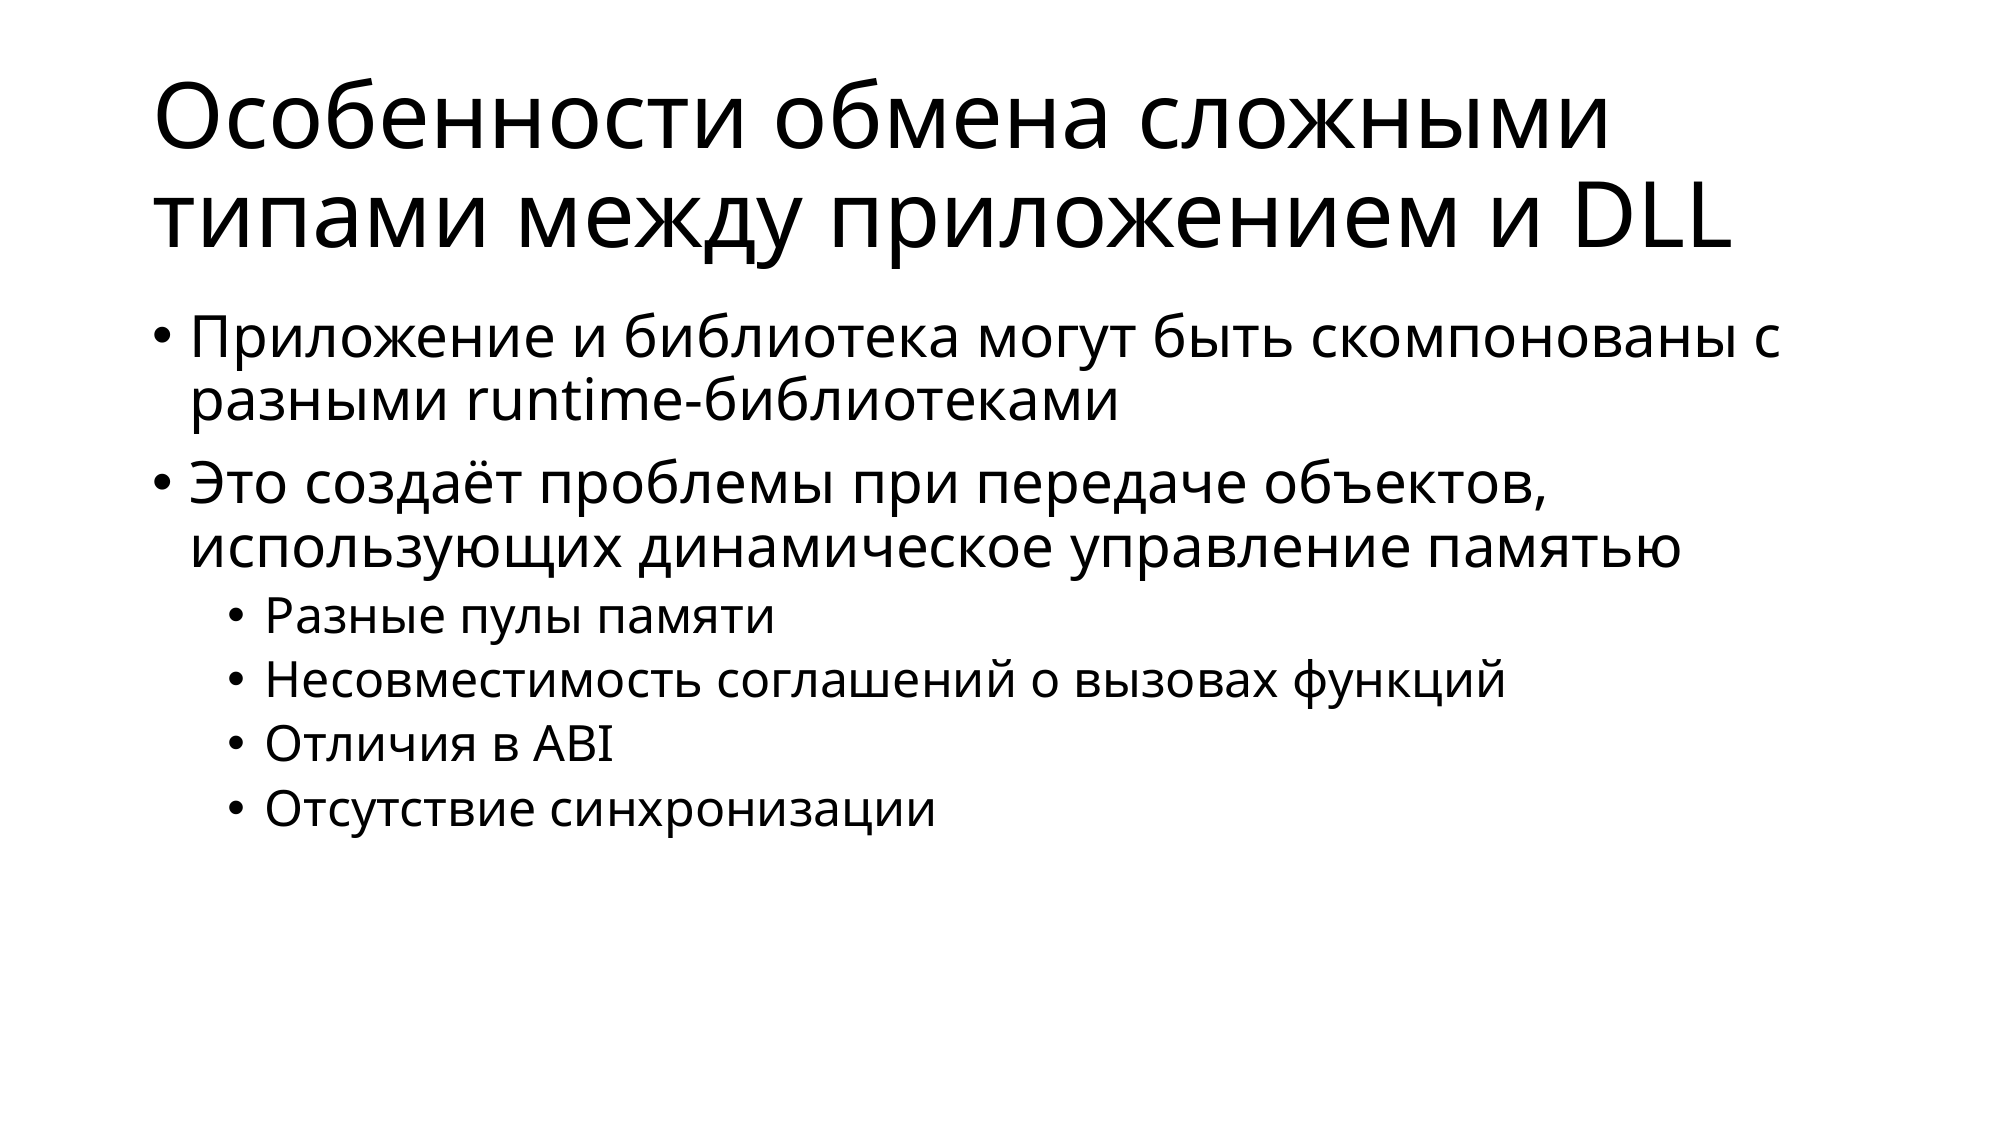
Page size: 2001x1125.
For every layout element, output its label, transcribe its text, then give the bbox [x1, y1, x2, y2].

list Приложение и библиотека могут быть скомпонованы с разными runtime-библиотеками Это создаёт проблемы при передаче объектов, использующих динамическое управление памятью Разные пулы памяти Несовместимость соглашений о вызовах функций Отличия в ABI Отсутствие синхронизации [137, 299, 1863, 1014]
title Особенности обмена сложными типами между приложением и DLL [137, 59, 1863, 278]
